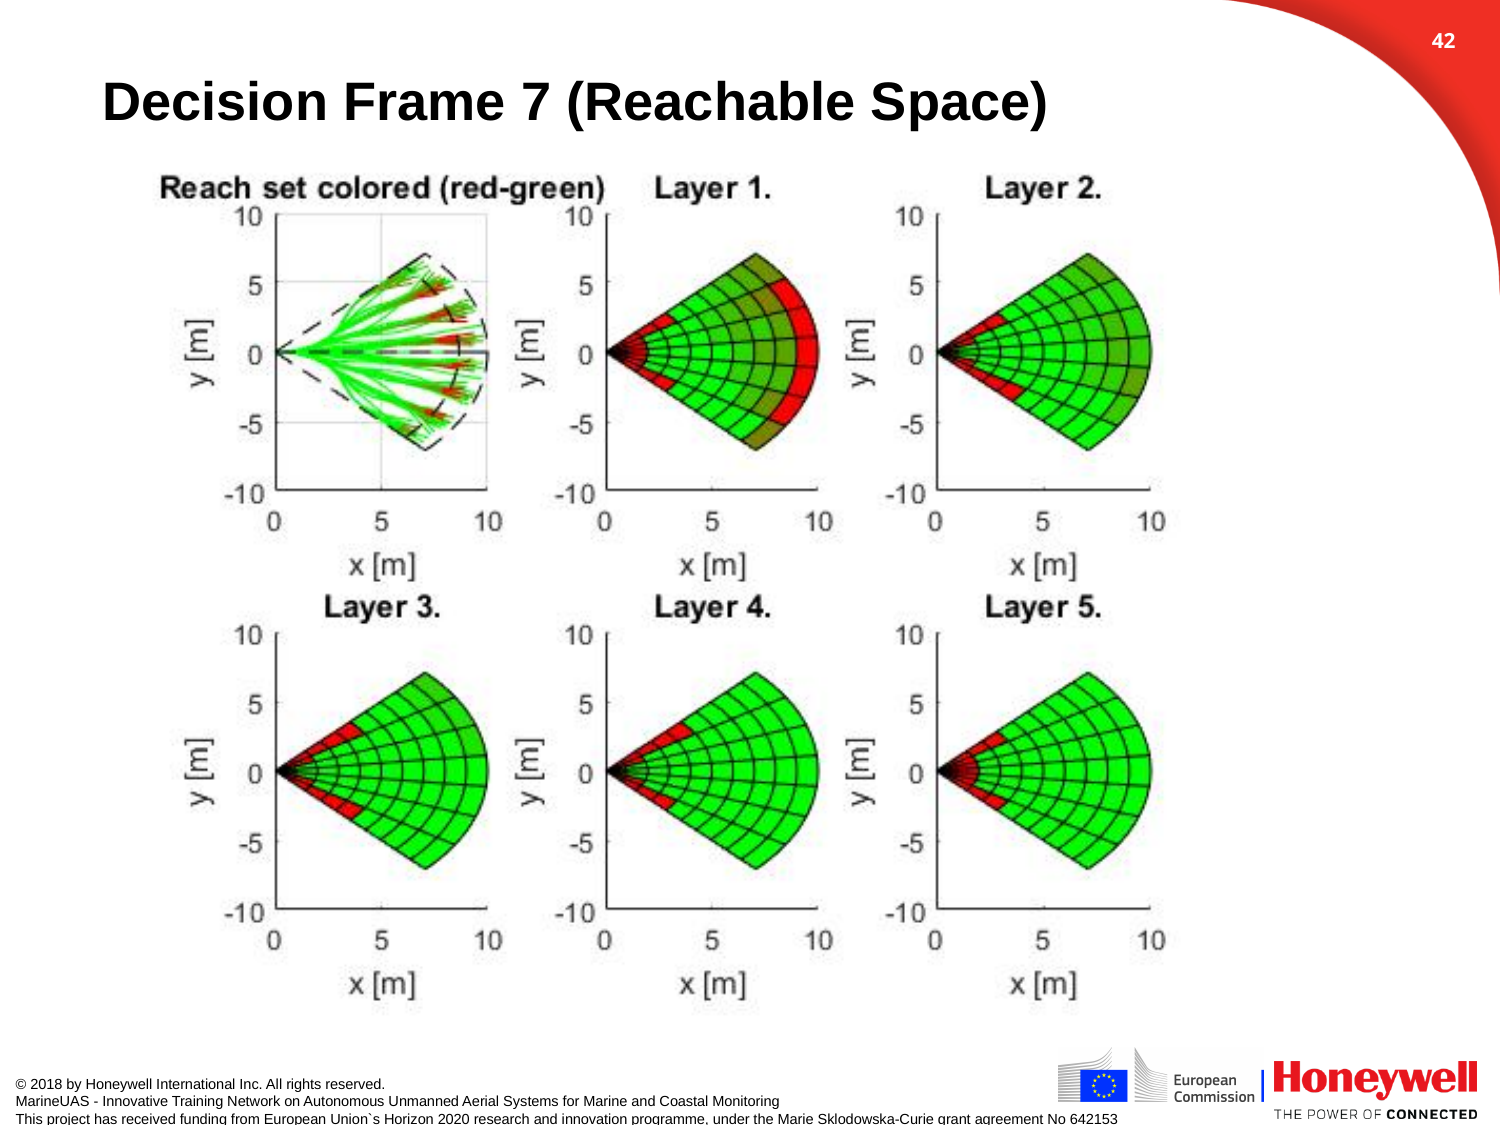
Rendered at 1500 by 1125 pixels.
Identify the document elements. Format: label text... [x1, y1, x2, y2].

slide_number 41 [1416, 0, 1500, 83]
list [86, 140, 1266, 1025]
title Decision Frame 7 (Reachable Space) [86, 58, 1347, 141]
picture [1203, 0, 1500, 297]
picture [1058, 1047, 1264, 1102]
picture [1274, 1061, 1477, 1119]
